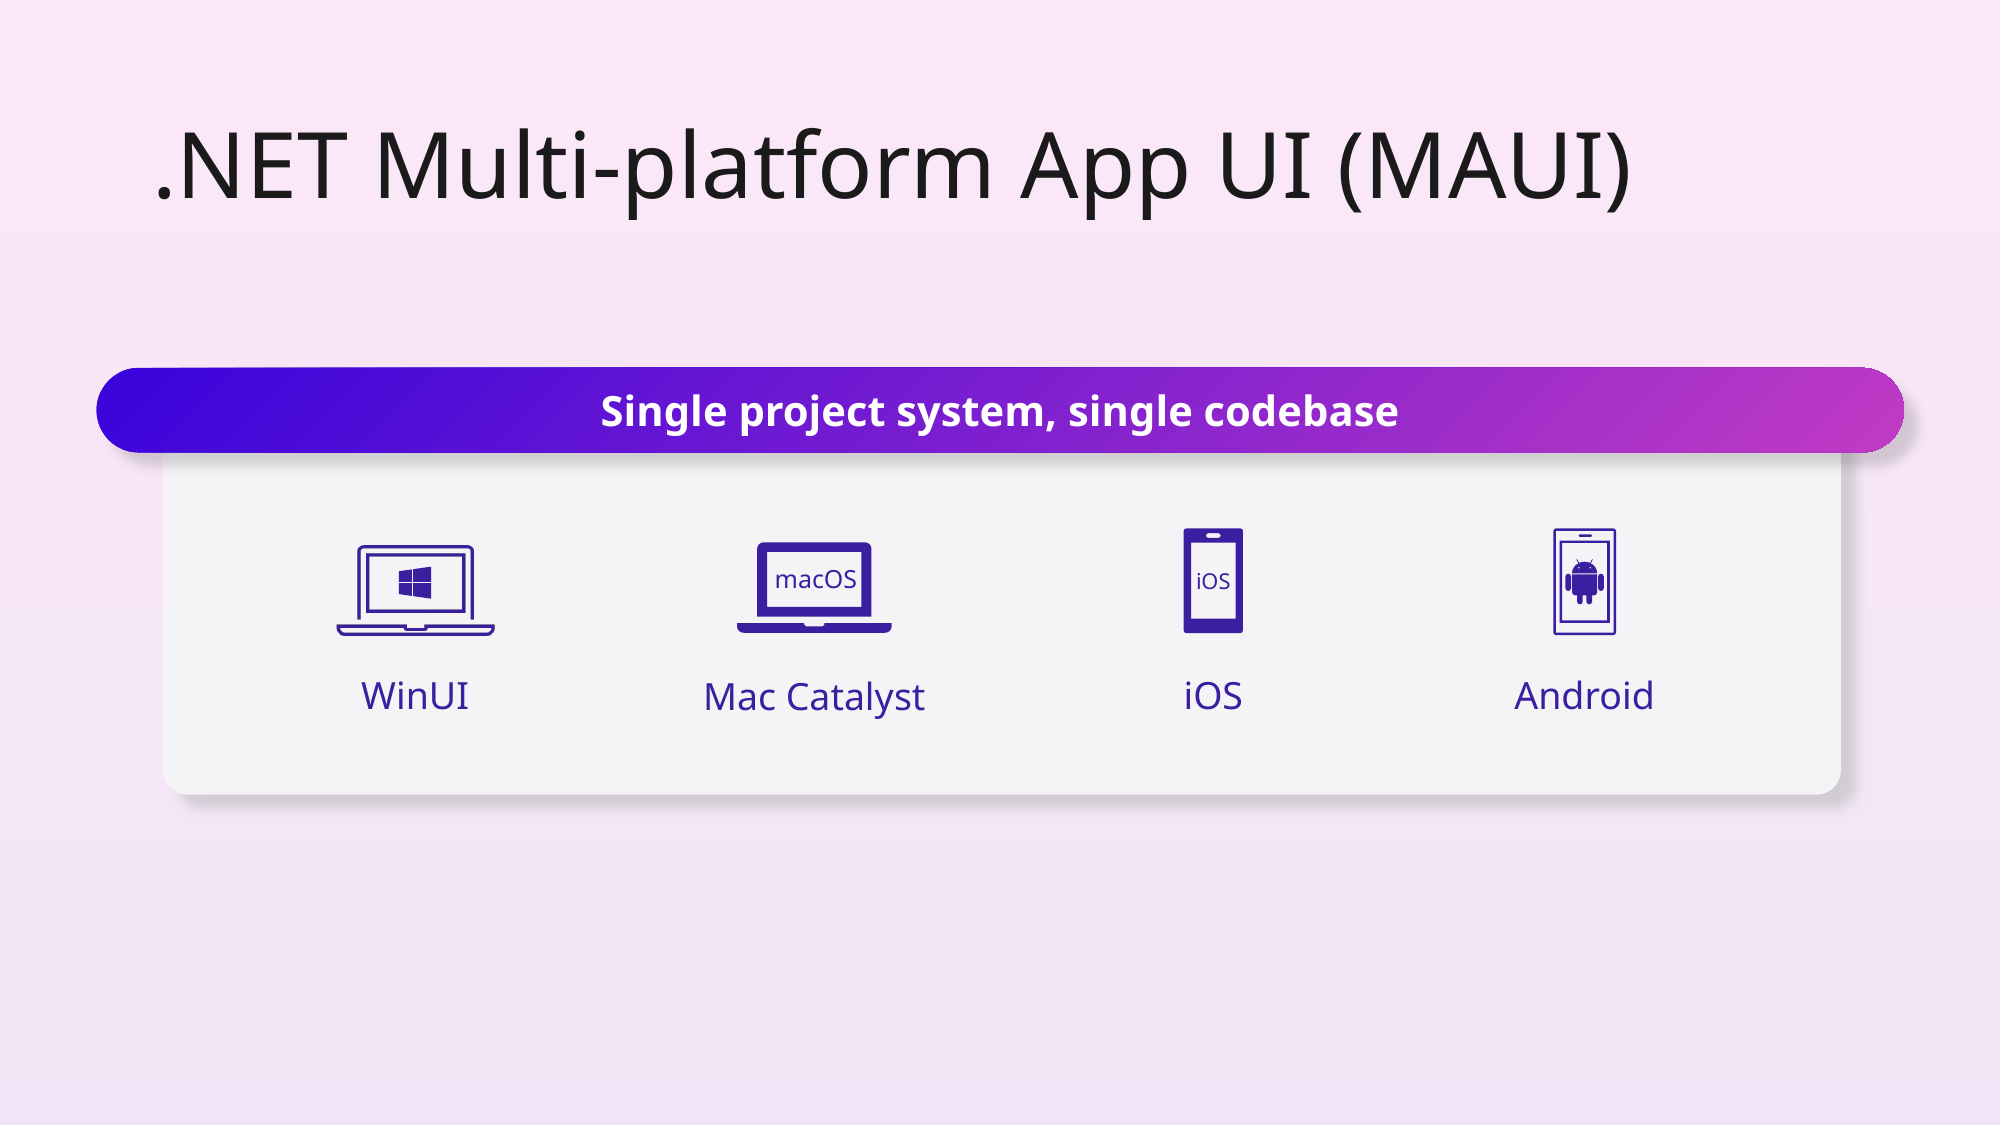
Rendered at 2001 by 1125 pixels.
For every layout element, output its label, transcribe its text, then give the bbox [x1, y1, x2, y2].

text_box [163, 411, 1841, 795]
title .NET Multi-platform App UI (MAUI) [137, 59, 1863, 278]
text_box Single project system, single codebase [96, 367, 1904, 453]
